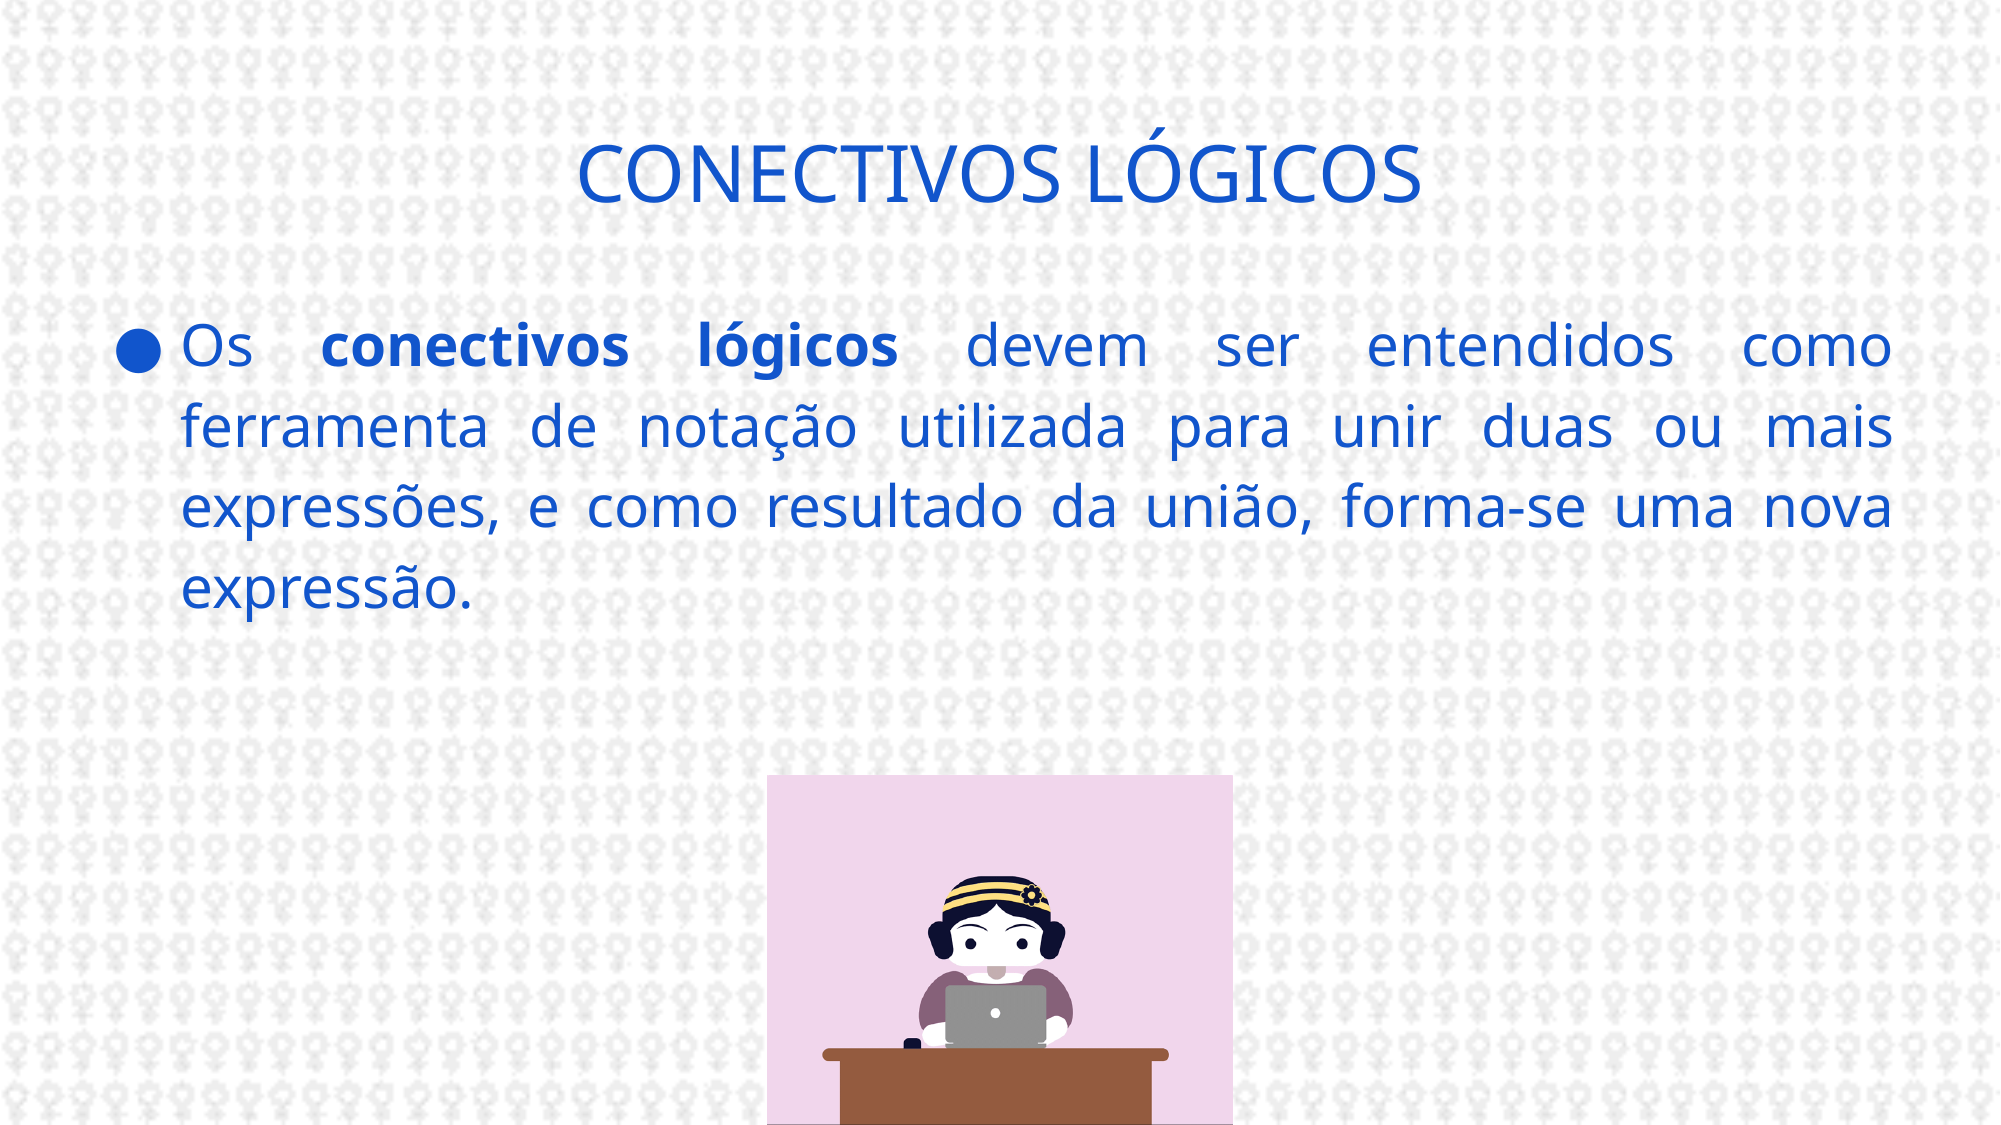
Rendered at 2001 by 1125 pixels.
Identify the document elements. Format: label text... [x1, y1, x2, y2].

text_box Os conectivos lógicos devem ser entendidos como ferramenta de notação utilizada para unir duas ou mais expressões, e como resultado da união, forma-se uma nova expressão. [90, 290, 1910, 837]
title CONECTIVOS LÓGICOS [0, 107, 2000, 228]
picture [0, 0, 2001, 1125]
